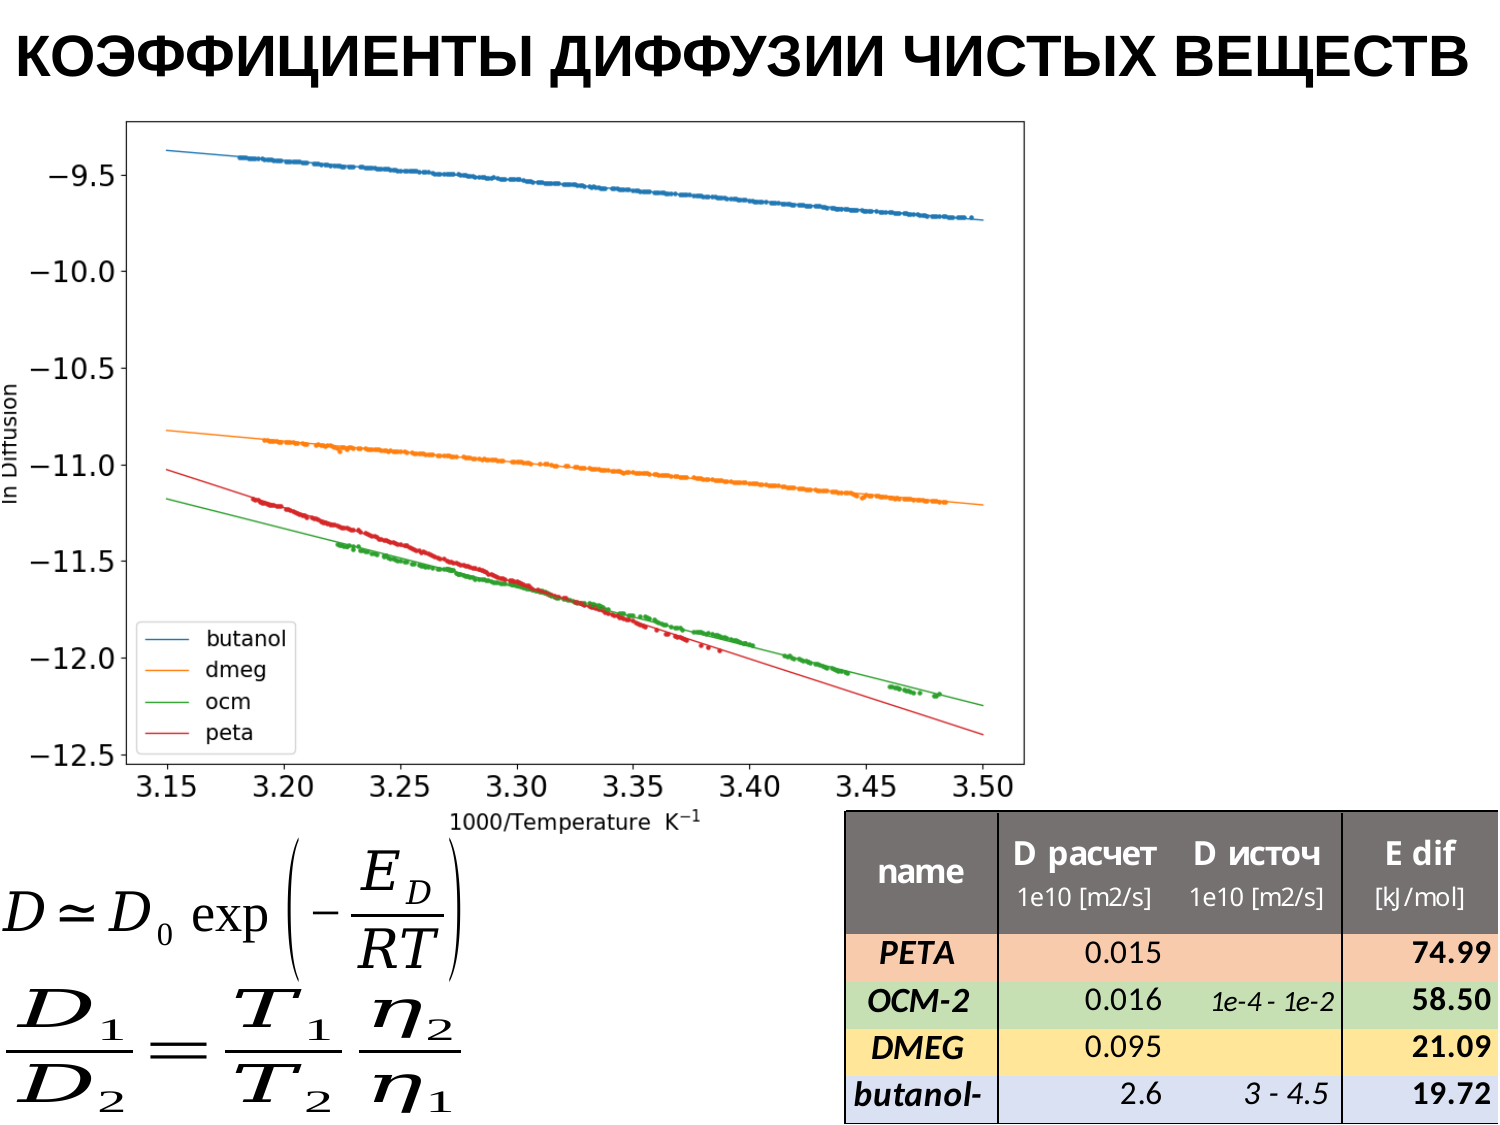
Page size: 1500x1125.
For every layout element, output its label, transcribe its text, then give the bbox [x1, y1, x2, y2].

picture [843, 810, 1500, 1125]
title КОЭФФИЦИЕНТЫ ДИФФУЗИИ ЧИСТЫХ ВЕЩЕСТВ [0, 0, 1500, 115]
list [2, 114, 1034, 836]
